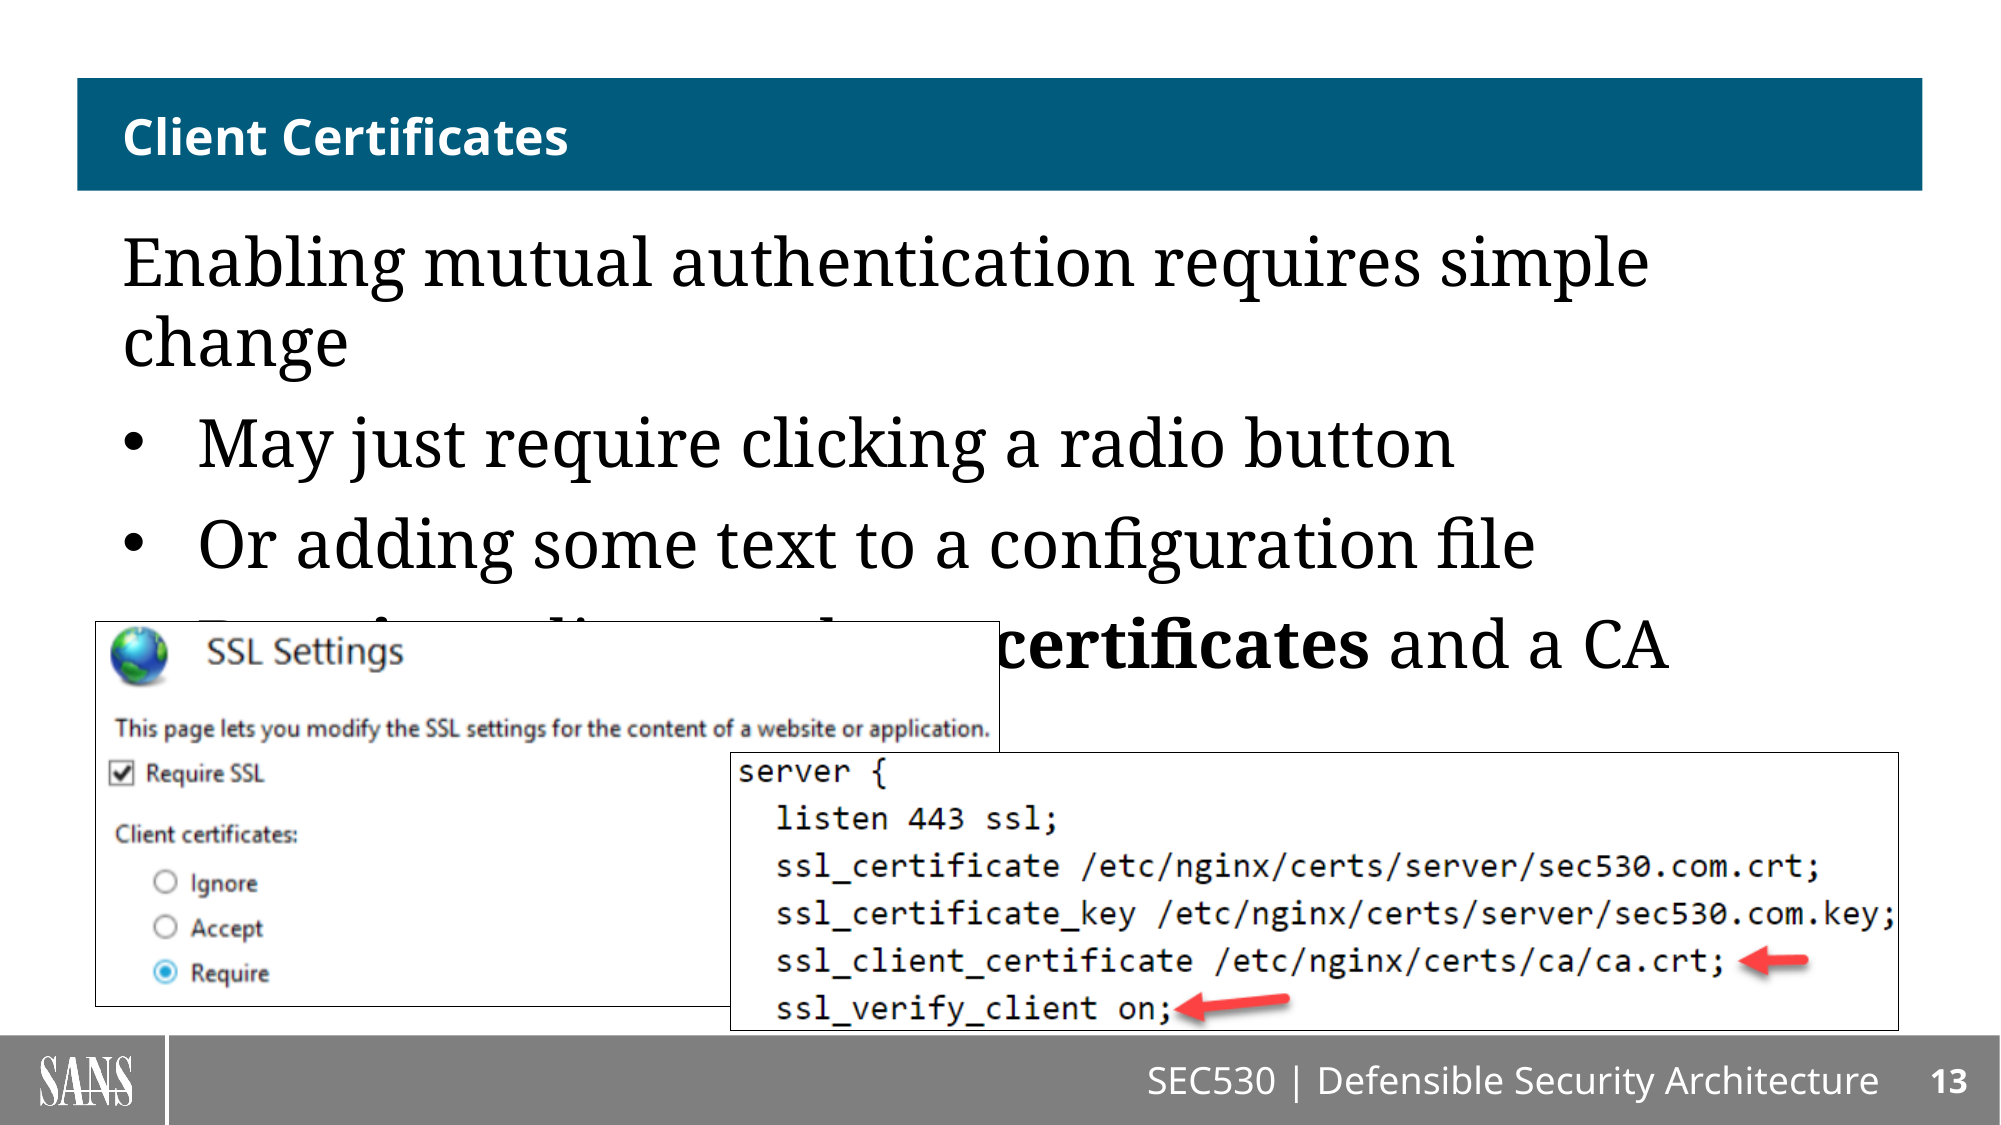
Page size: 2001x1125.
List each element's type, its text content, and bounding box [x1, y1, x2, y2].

title Client Certificates [107, 78, 1893, 191]
picture [95, 621, 1899, 1031]
list Enabling mutual authentication requires simple change May just require clicking a radio button Or adding some text to a configuration file Requires clients to have certificates and a CA [107, 1007, 730, 1013]
list Enabling mutual authentication requires simple change May just require clicking a radio button Or adding some text to a configuration file Requires clients to have certificates and a CA [107, 212, 1893, 752]
